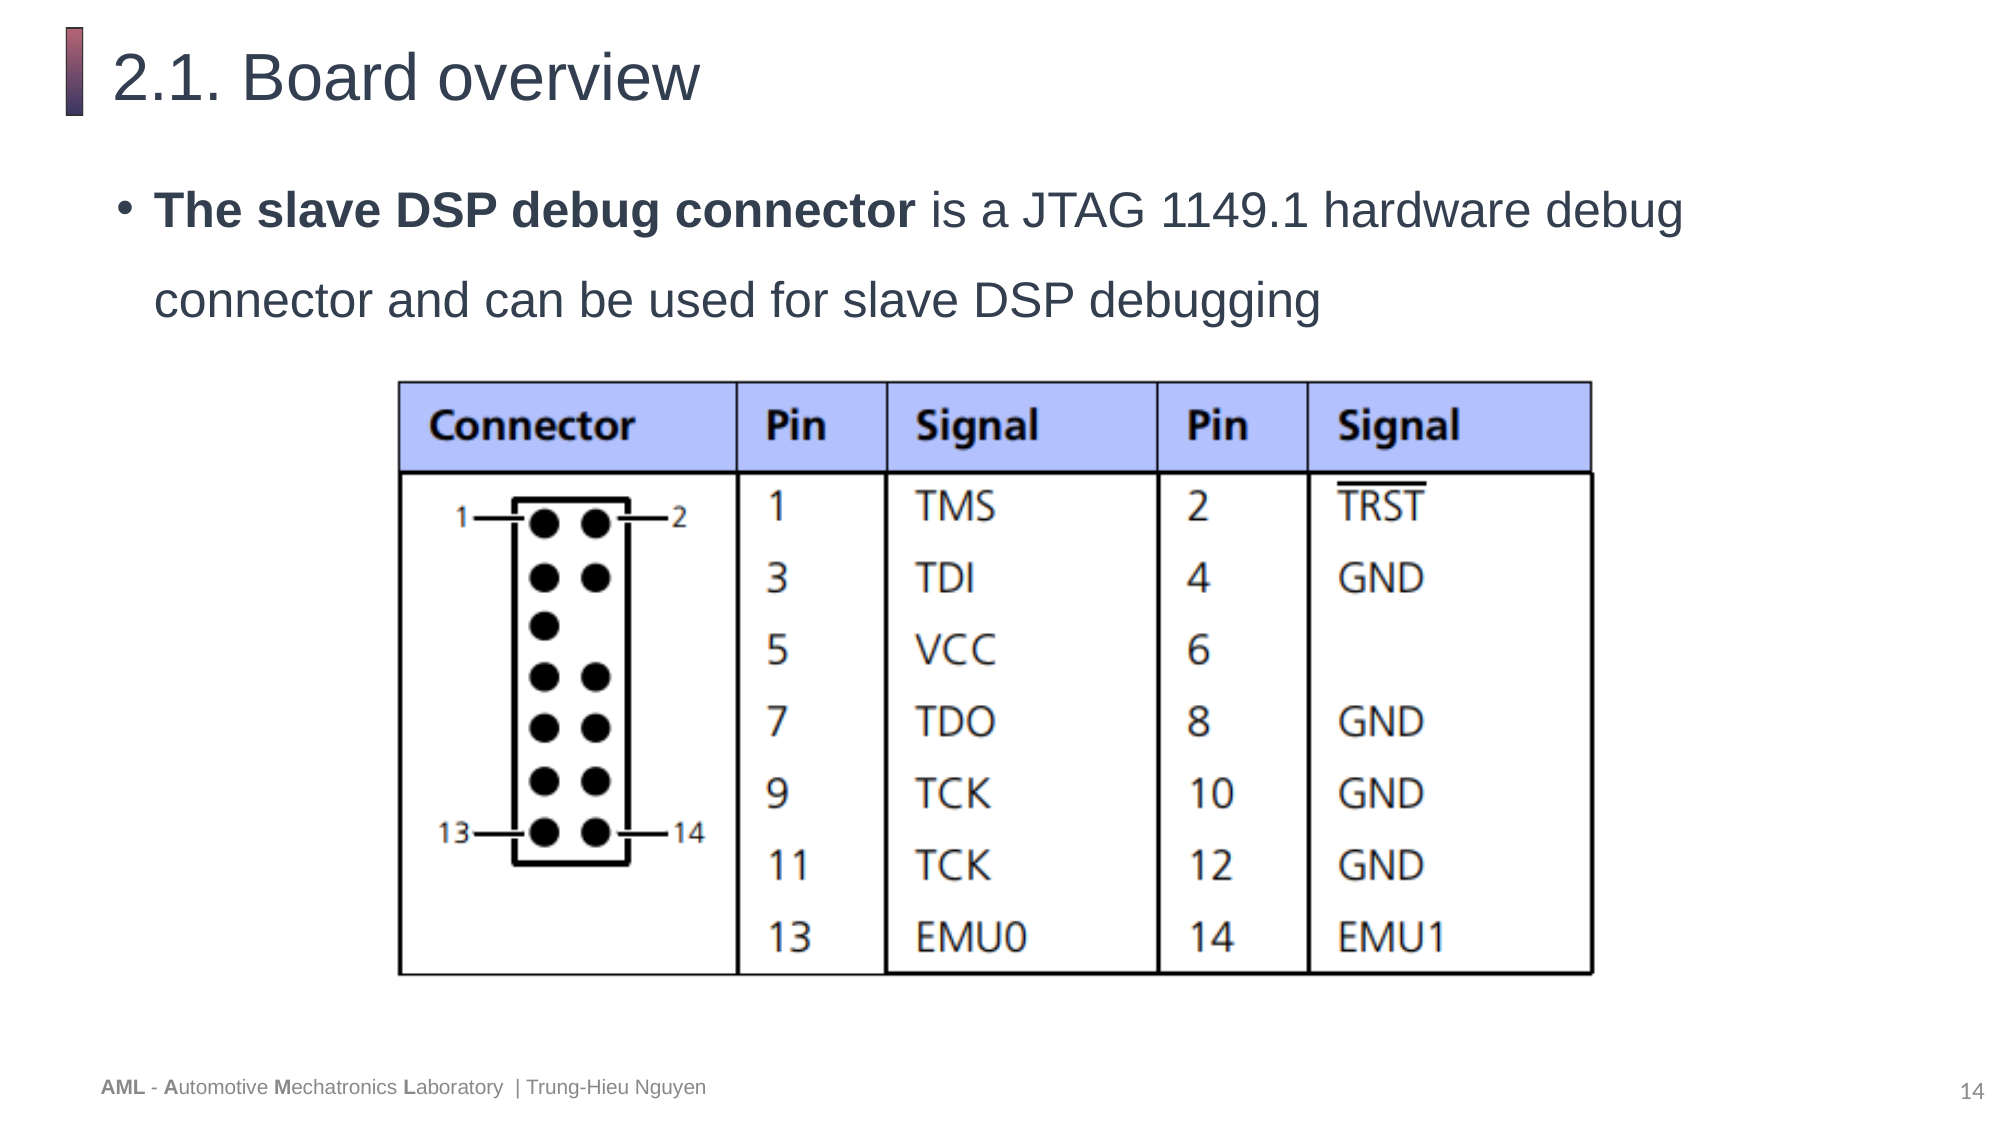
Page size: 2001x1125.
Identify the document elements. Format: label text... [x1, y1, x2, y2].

slide_number 14 [1927, 1059, 2000, 1120]
list The slave DSP debug connector is a JTAG 1149.1 hardware debug connector and can be used for slave DSP debugging [101, 139, 1928, 1055]
title 2.1. Board overview [97, 38, 1924, 109]
picture [392, 373, 1608, 986]
